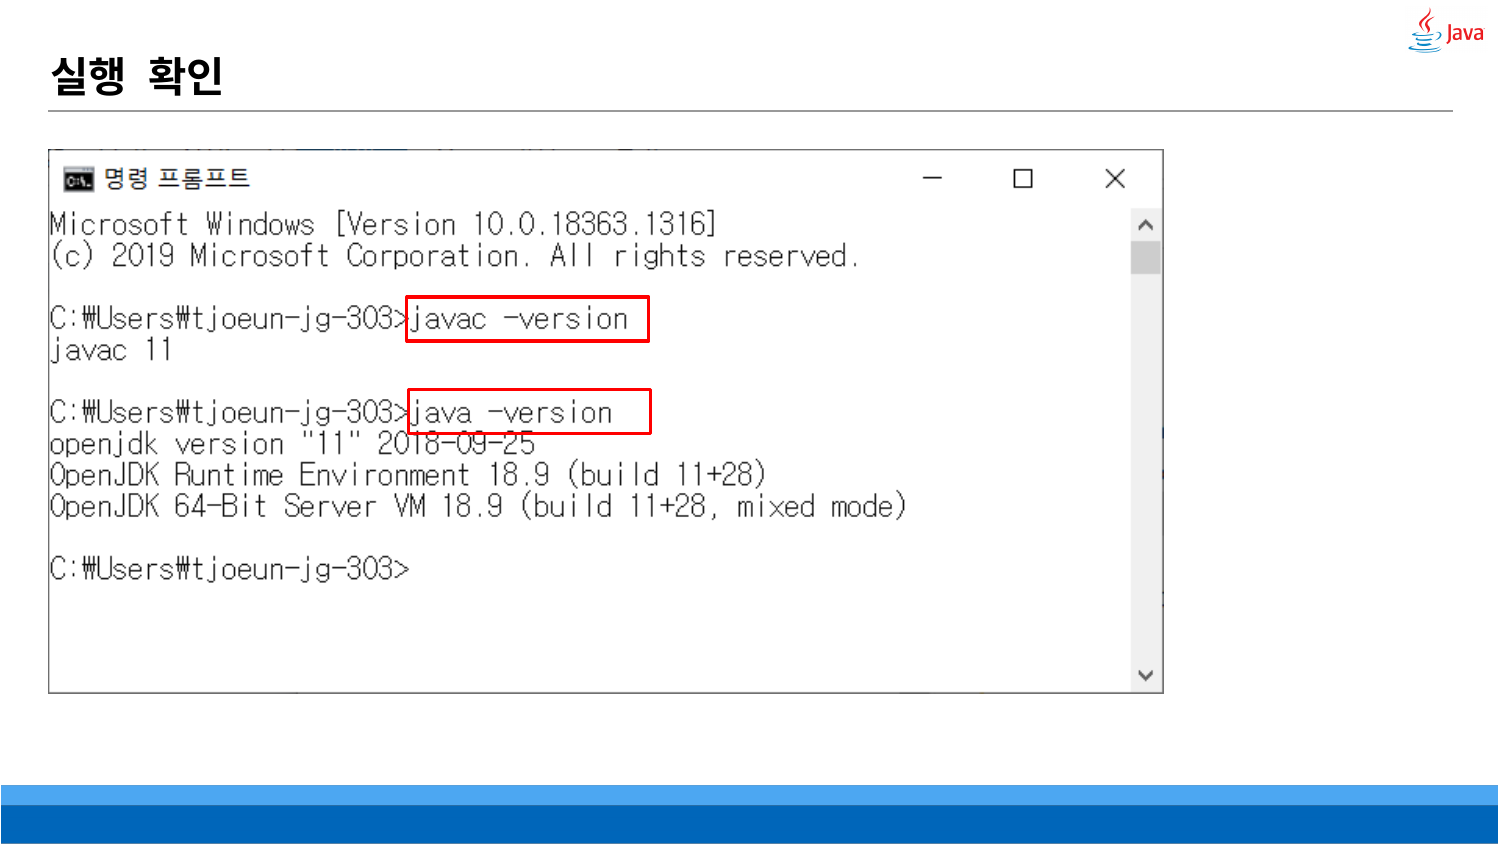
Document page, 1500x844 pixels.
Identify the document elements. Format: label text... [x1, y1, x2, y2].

picture [0, 785, 1500, 844]
picture [1405, 6, 1488, 53]
picture [47, 149, 1165, 694]
title 실행 확인 [35, 35, 1269, 117]
